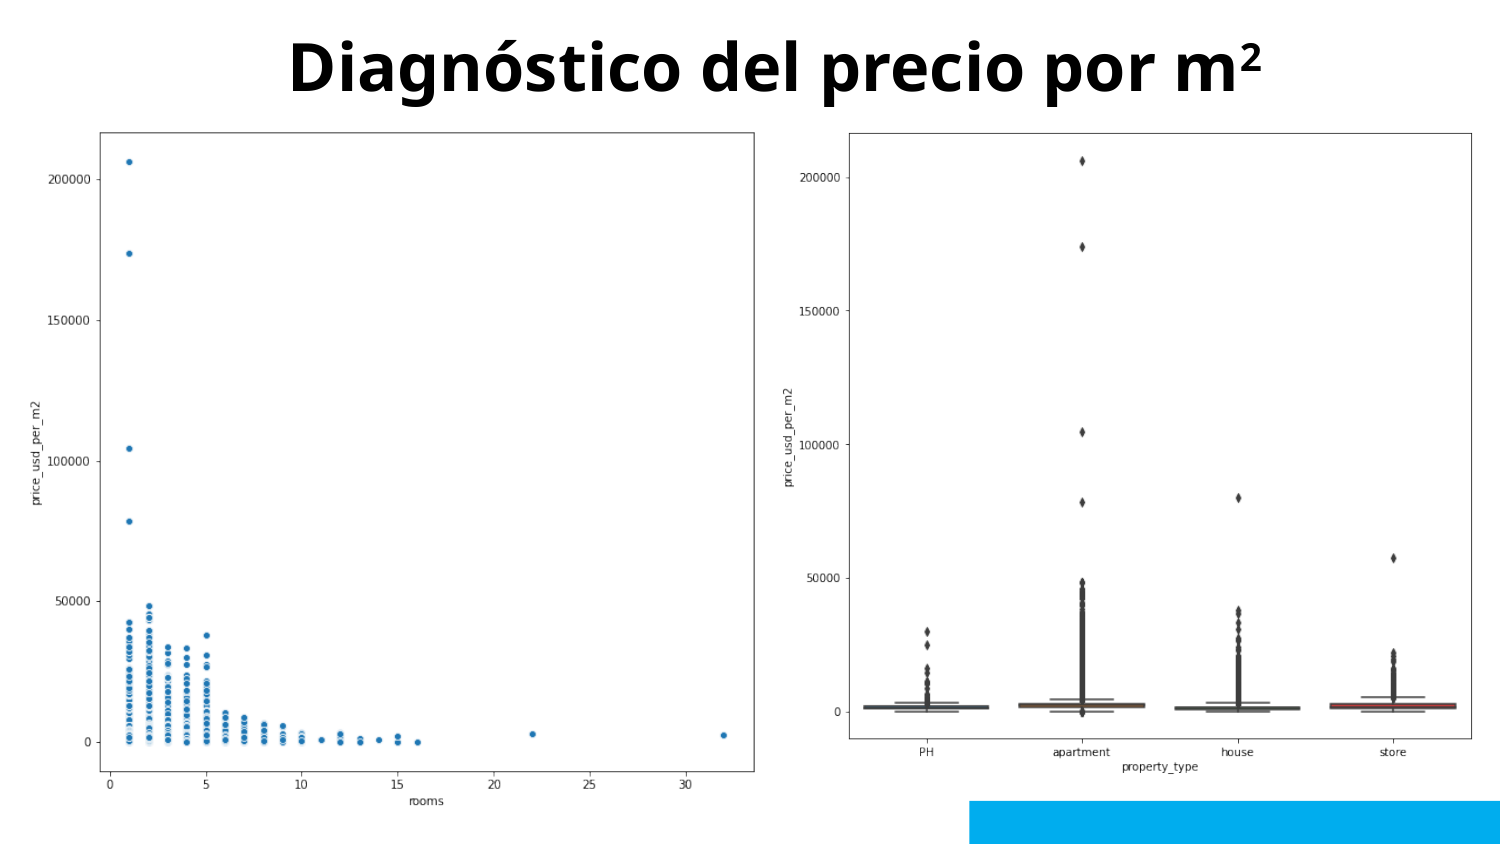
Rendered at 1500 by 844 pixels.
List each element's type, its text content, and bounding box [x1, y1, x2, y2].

text_box Diagnóstico del precio por m2 [233, 24, 1317, 100]
picture [774, 125, 1480, 782]
picture [20, 124, 762, 816]
text_box [969, 800, 1500, 844]
